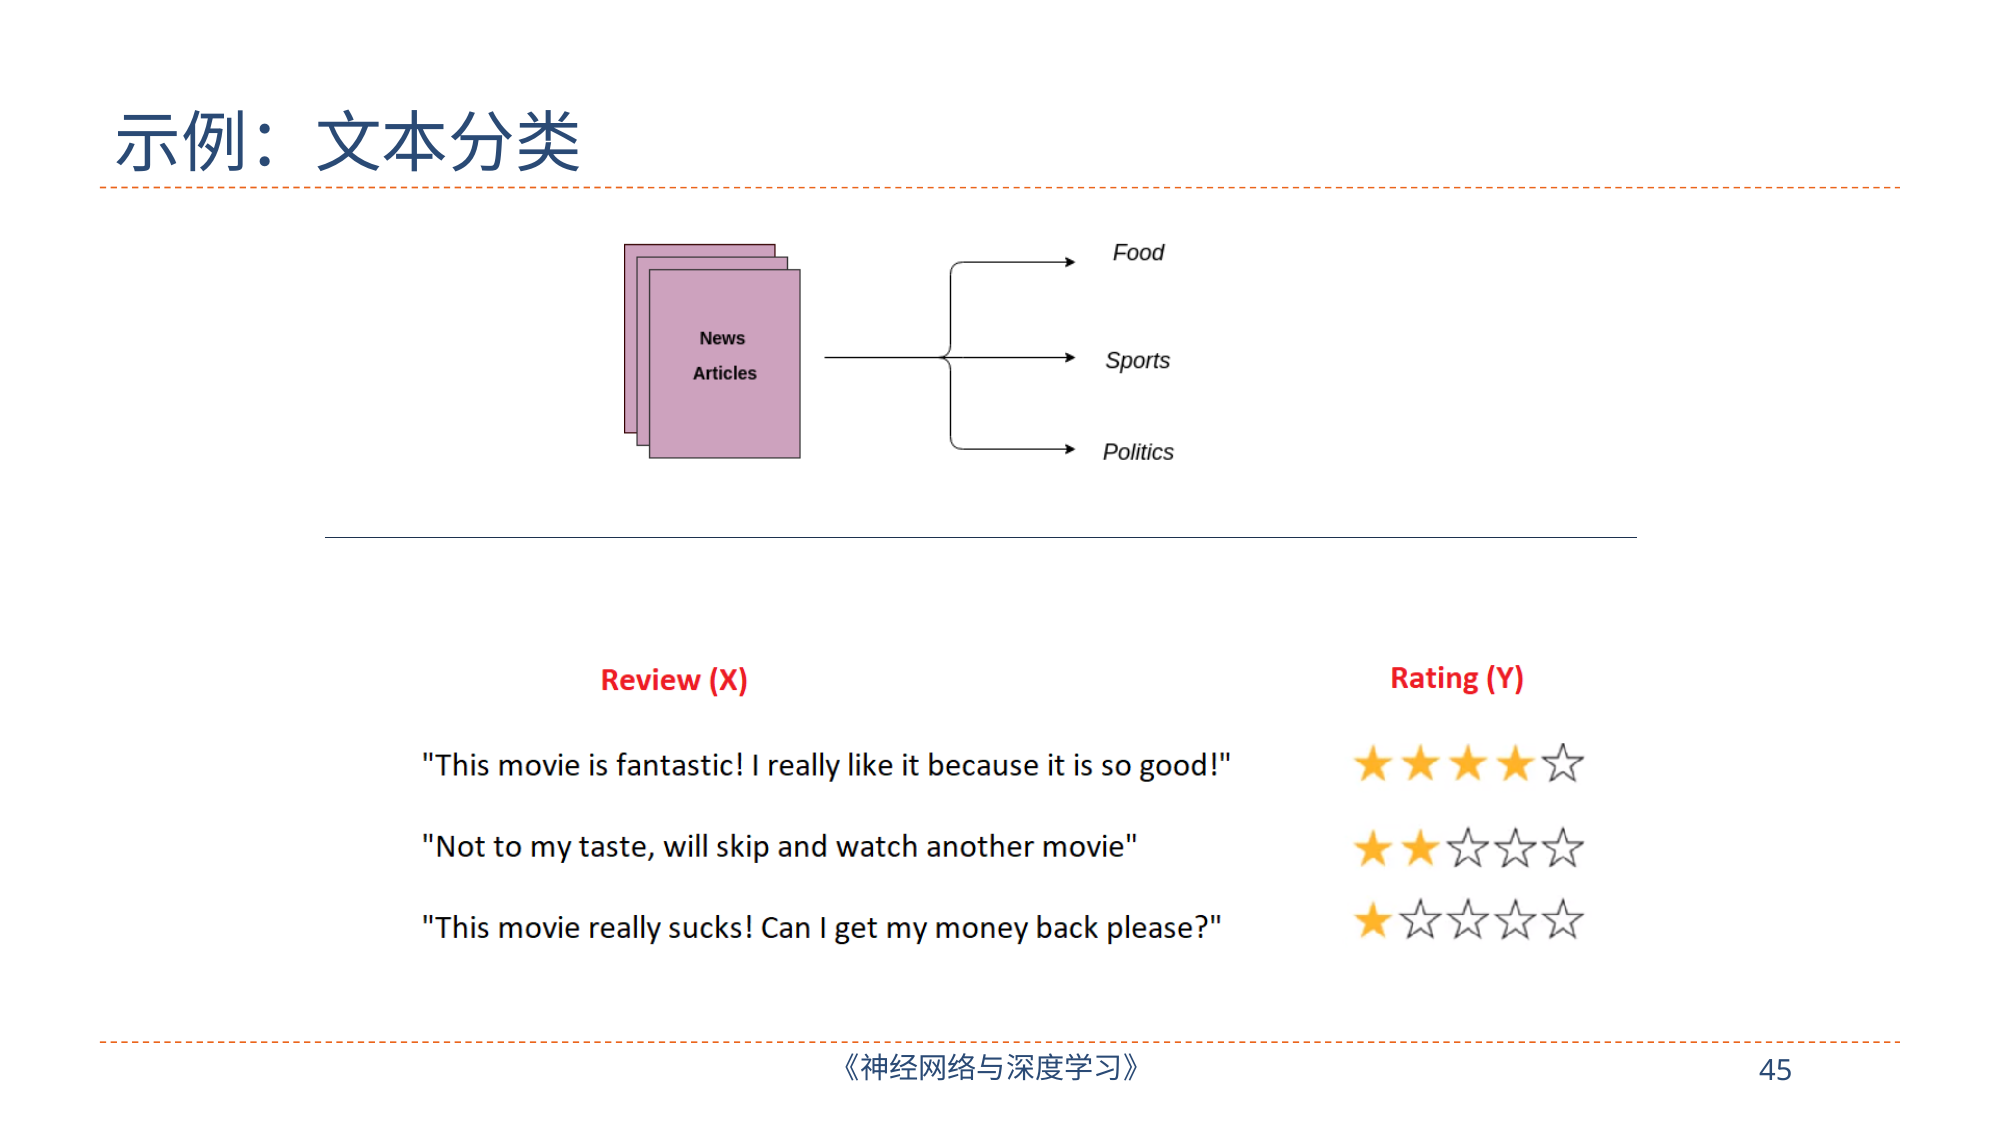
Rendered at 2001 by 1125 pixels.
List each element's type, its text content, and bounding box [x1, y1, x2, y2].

picture [407, 637, 1593, 966]
picture [624, 224, 1202, 476]
title 示例：文本分类 [99, 24, 1900, 188]
